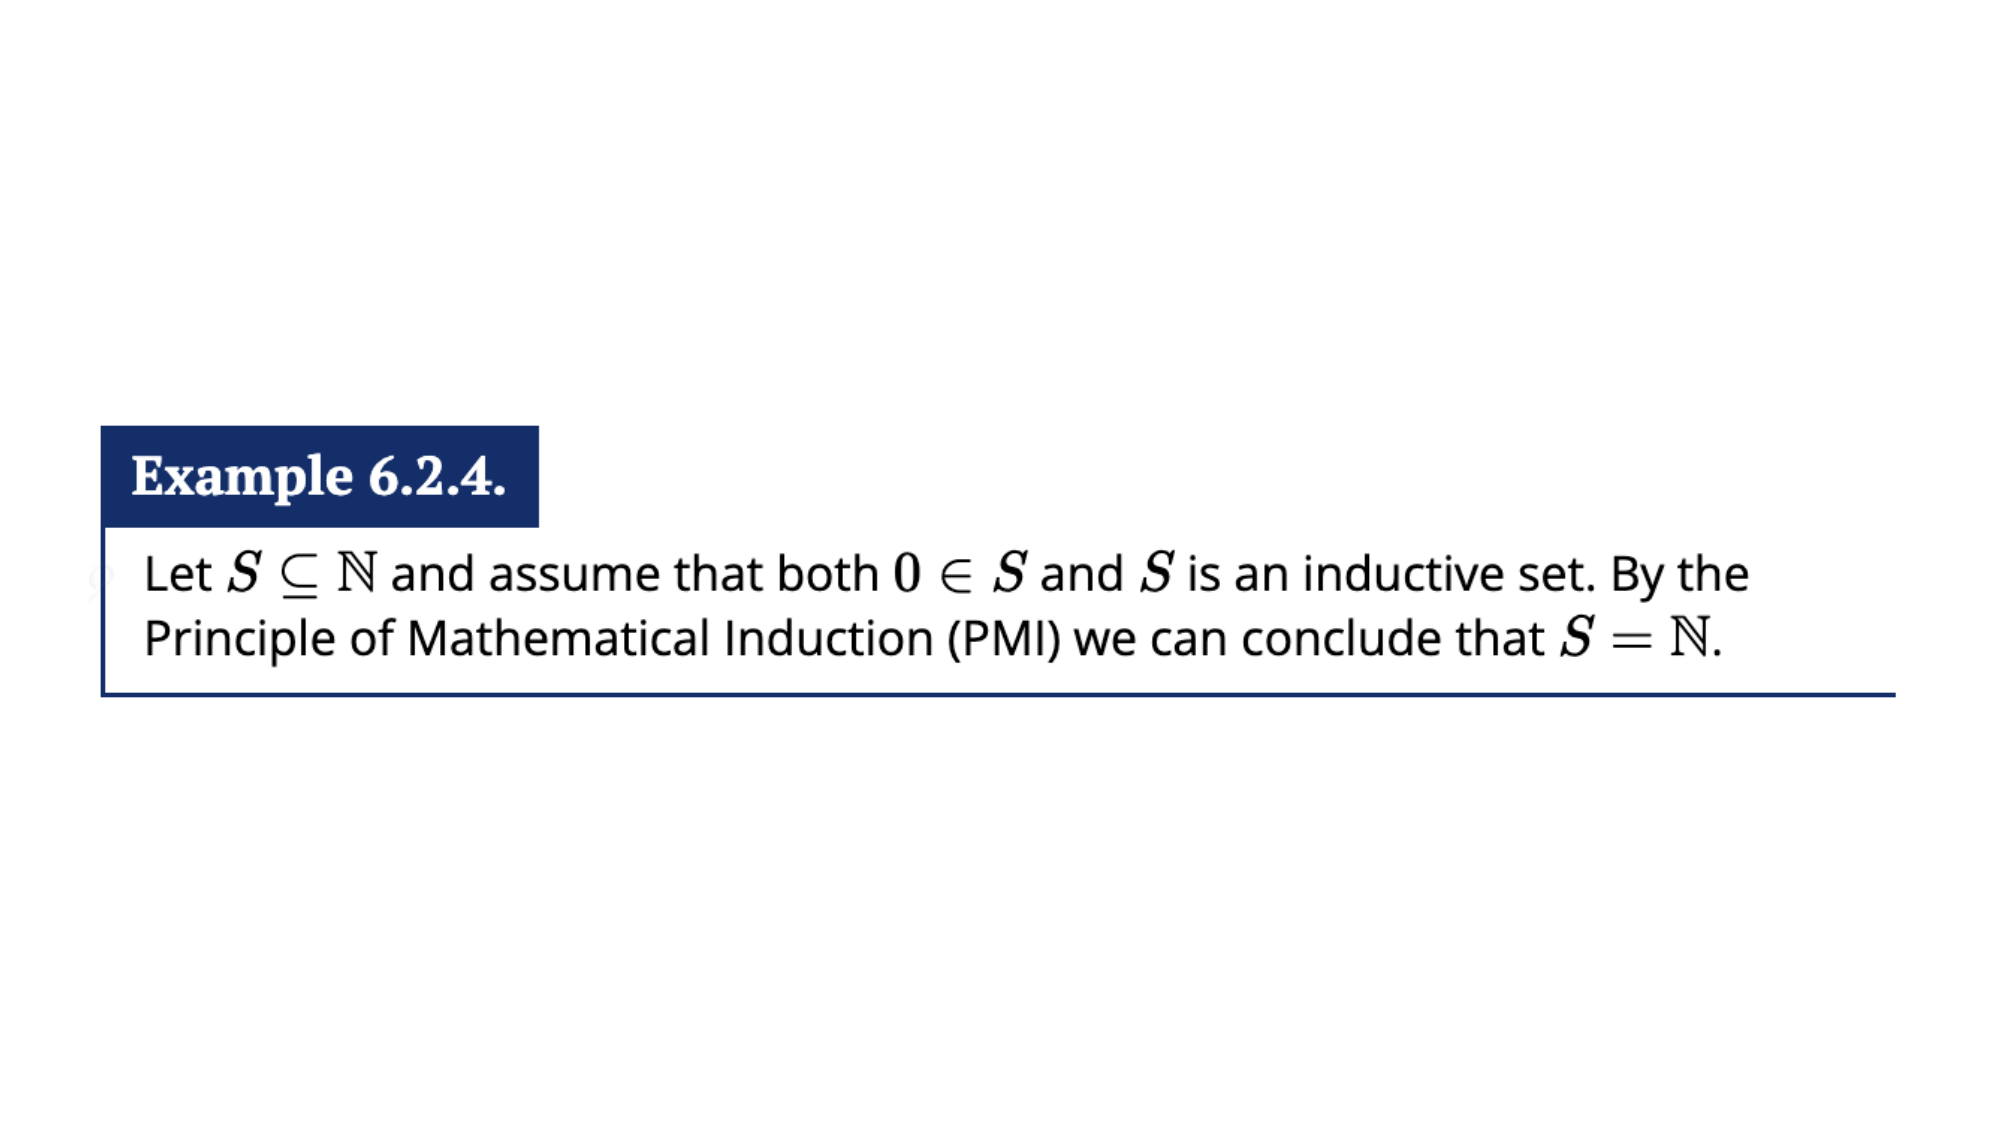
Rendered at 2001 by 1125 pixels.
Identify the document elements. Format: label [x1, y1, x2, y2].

picture [89, 413, 1911, 711]
